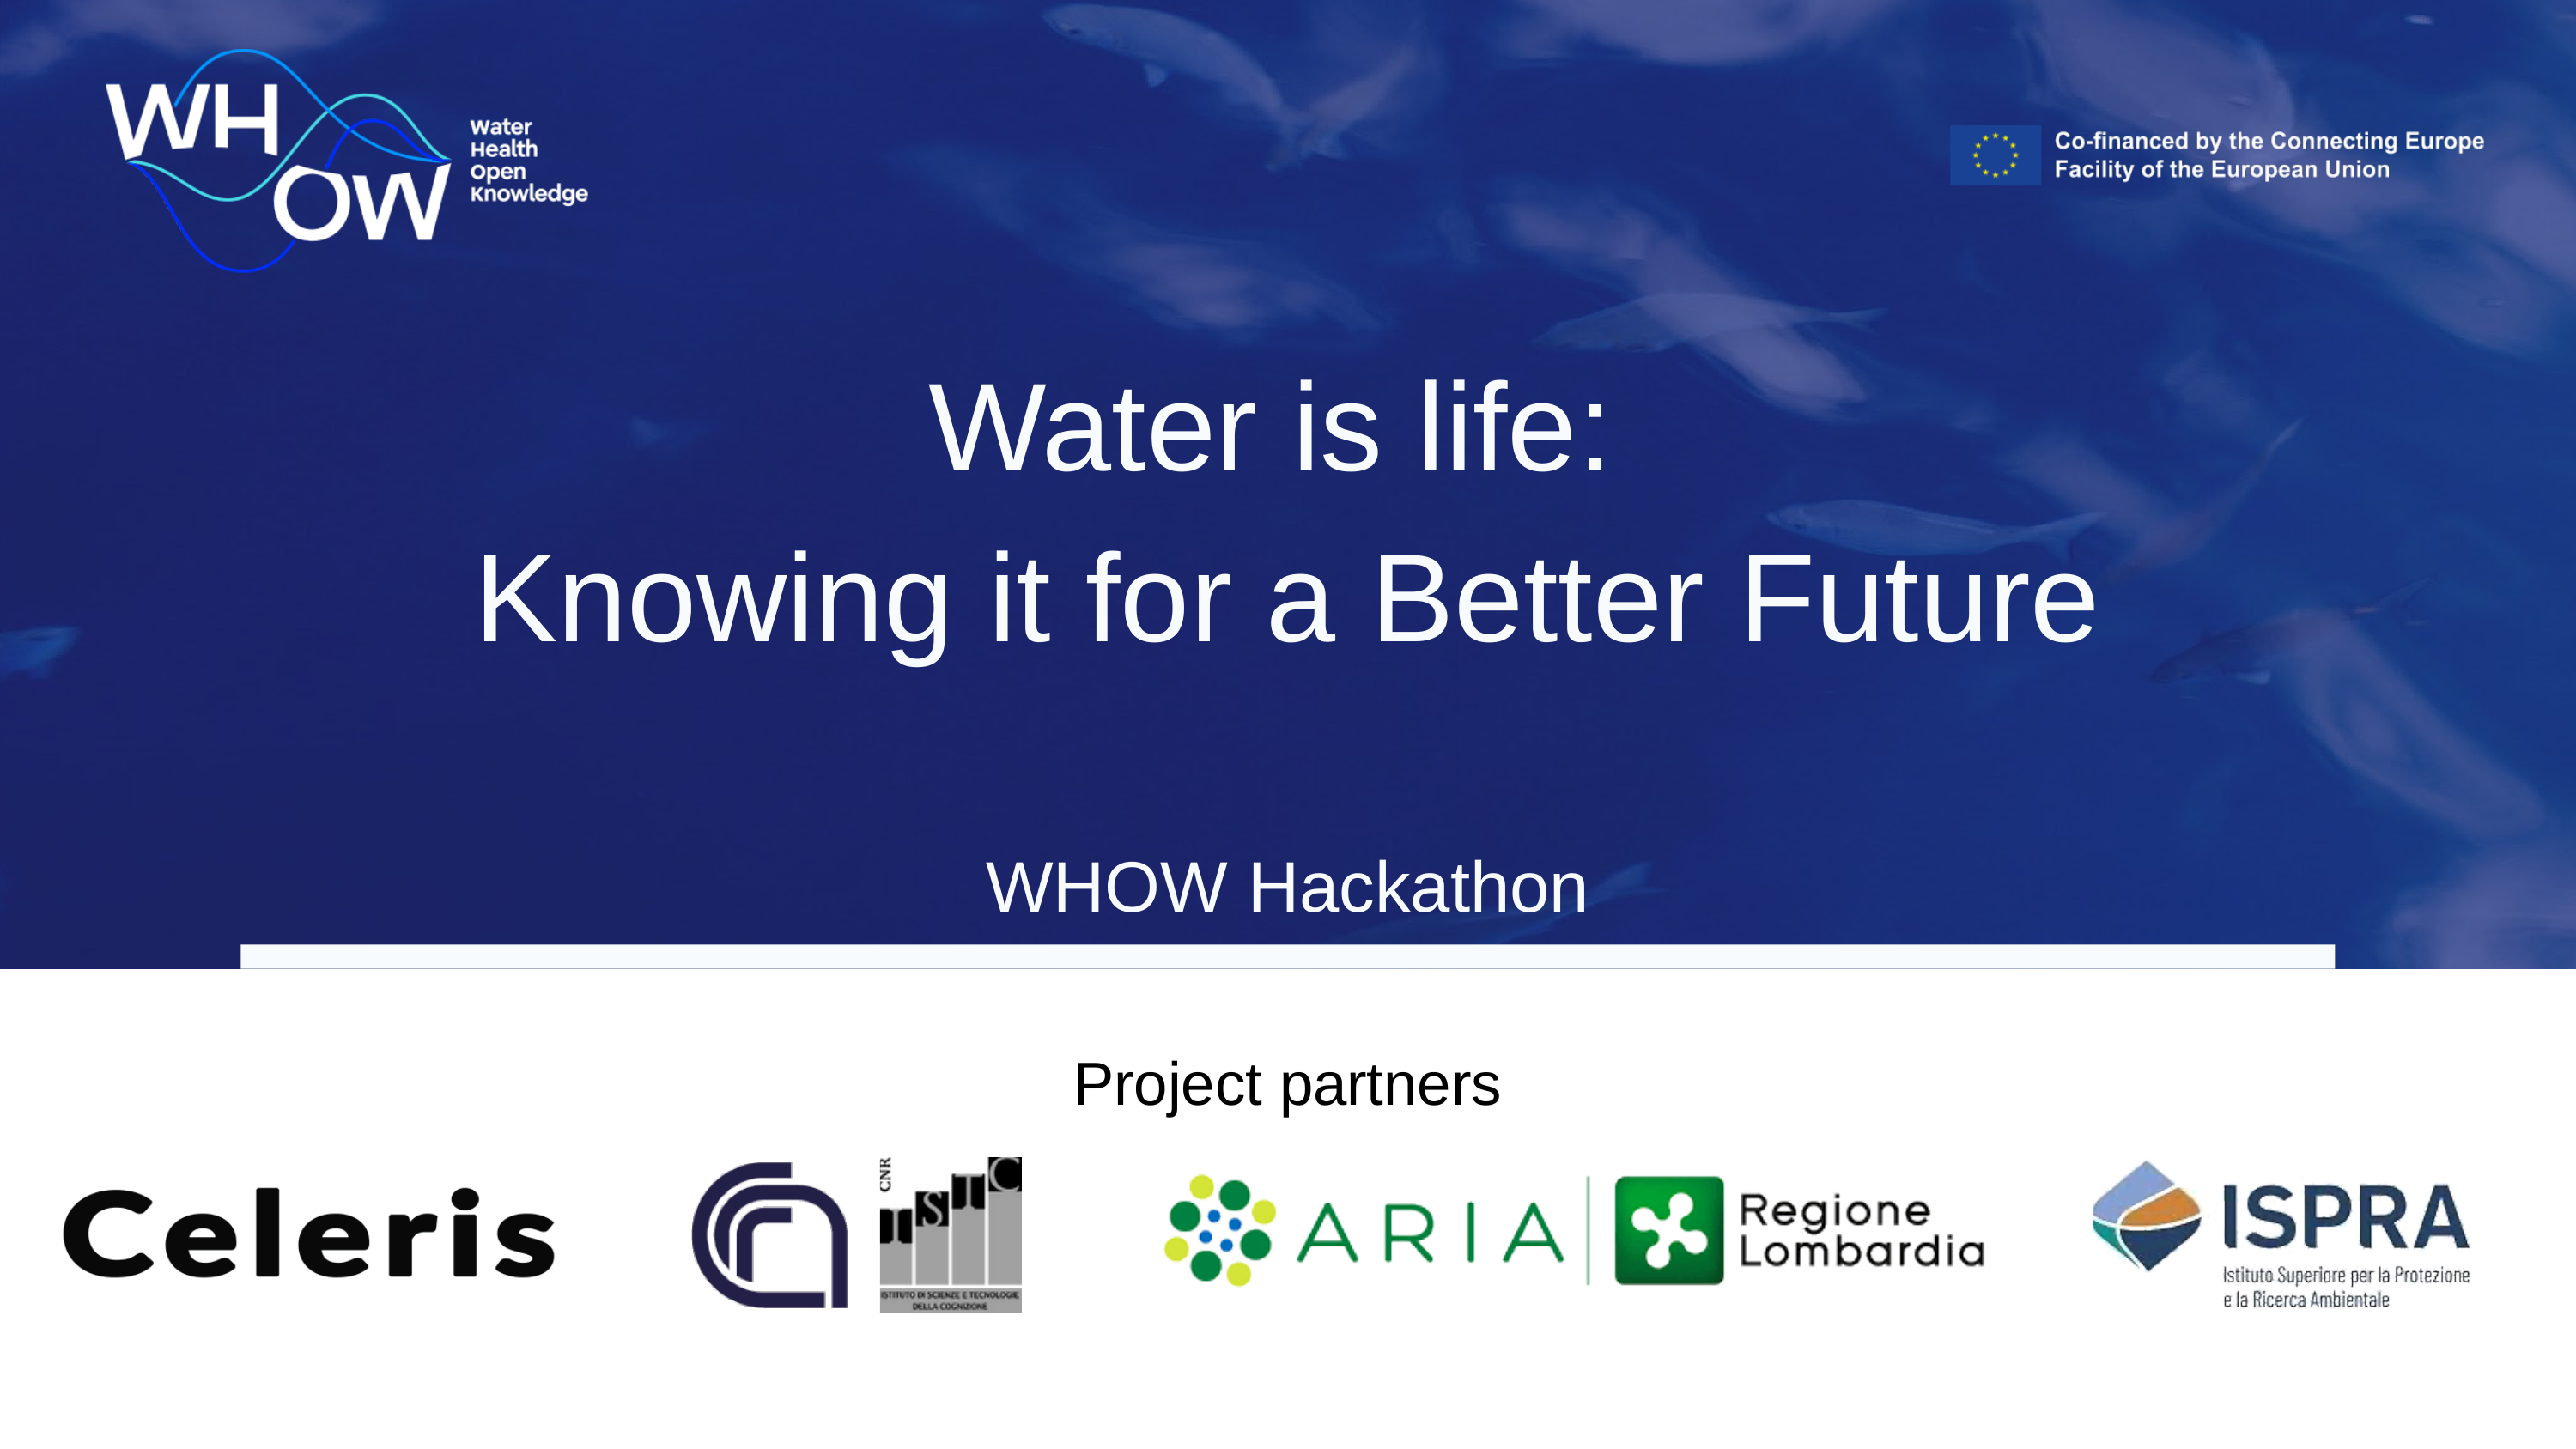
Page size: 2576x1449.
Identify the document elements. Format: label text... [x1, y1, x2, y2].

text_box [1950, 125, 2484, 185]
picture [2093, 1122, 2500, 1340]
text_box [106, 49, 588, 275]
picture [1078, 1122, 2068, 1340]
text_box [691, 1157, 1023, 1313]
picture [58, 1180, 635, 1282]
text_box [0, 0, 2576, 969]
text_box Project partners [204, 979, 2372, 1118]
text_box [115, 179, 2461, 969]
